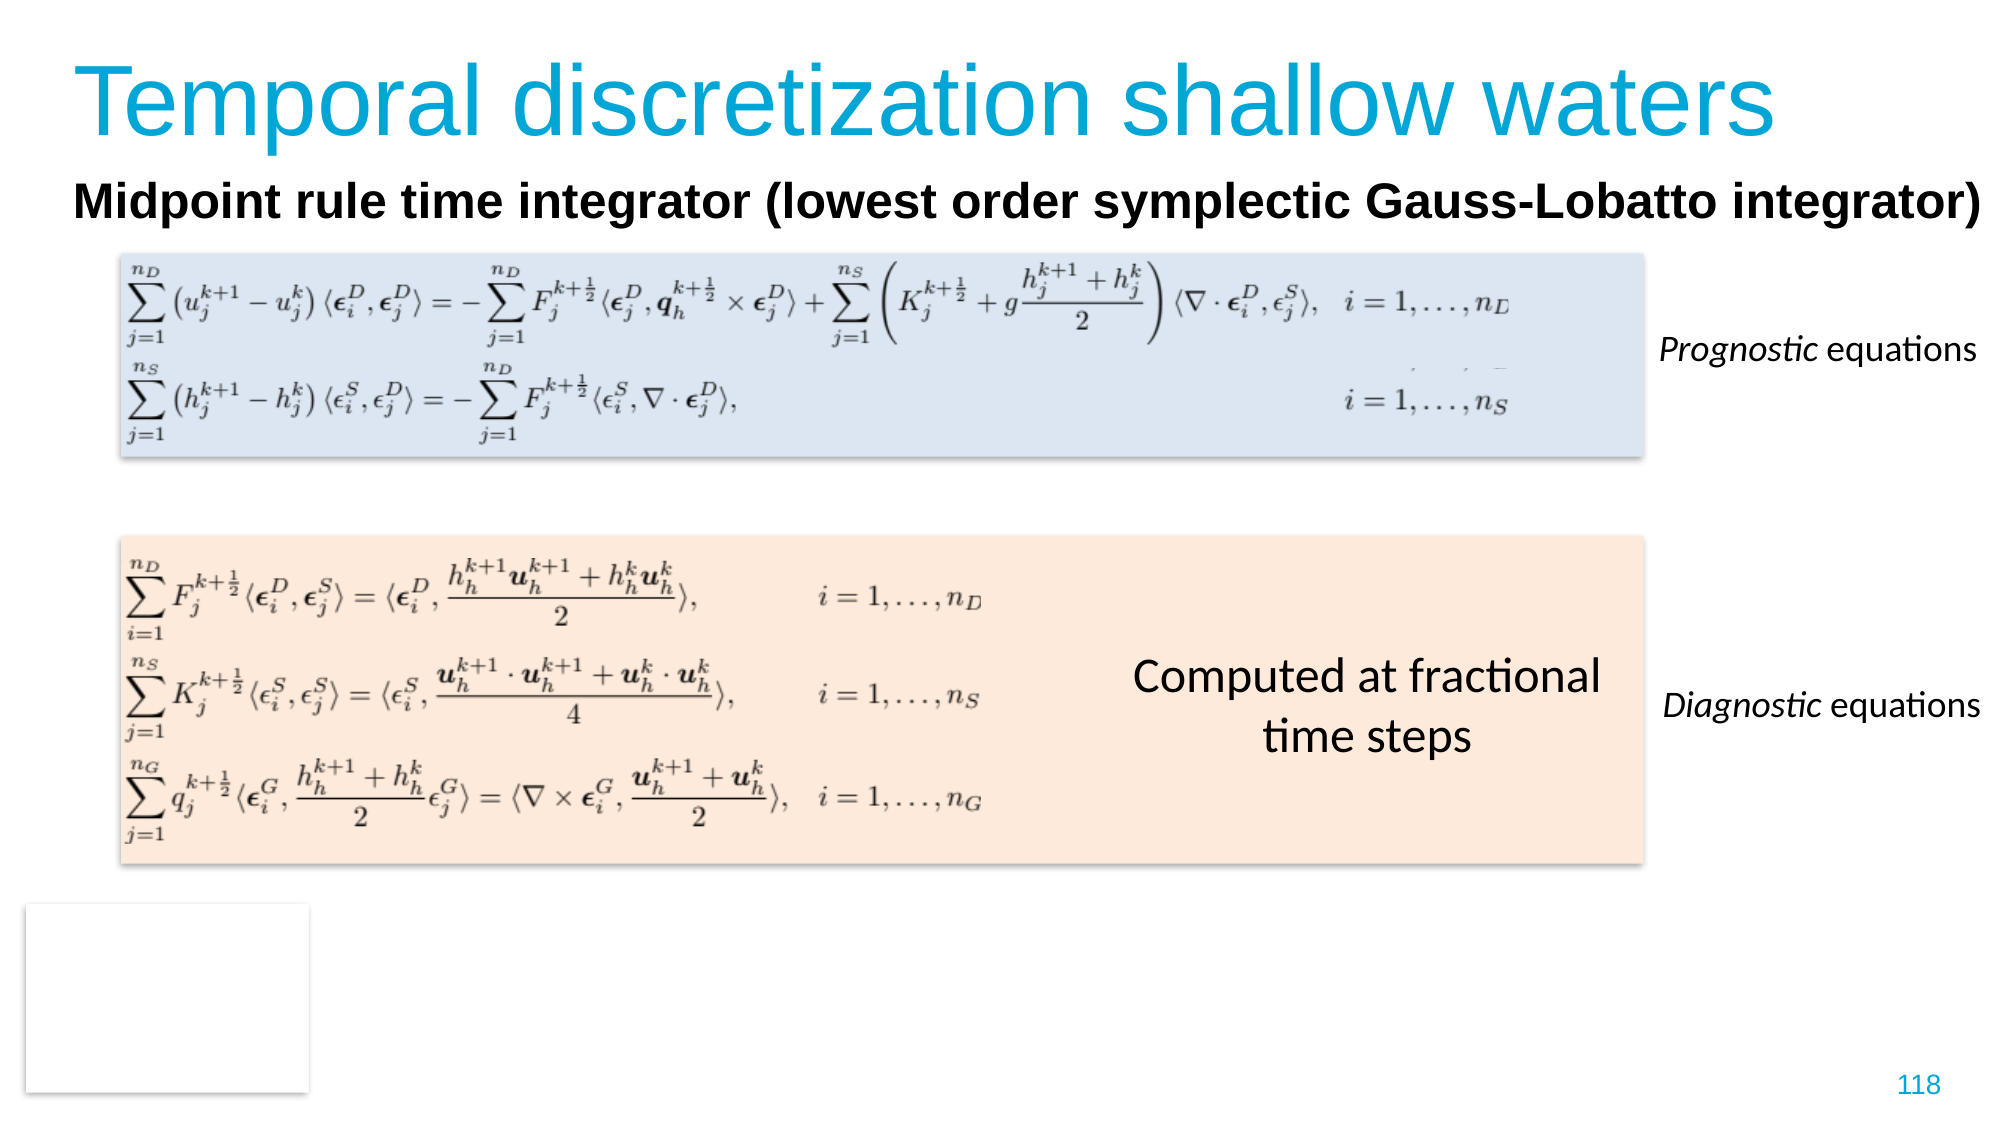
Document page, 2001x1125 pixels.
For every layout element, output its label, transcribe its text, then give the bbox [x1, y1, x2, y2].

text_box [120, 253, 1644, 457]
picture [1342, 280, 1509, 330]
text_box Diagnostic equations [1647, 672, 2000, 733]
text_box Prognostic equations [1643, 316, 2000, 377]
picture [124, 260, 1325, 457]
picture [120, 558, 982, 845]
text_box Midpoint rule time integrator (lowest order symplectic Gauss-Lobatto integrator) [58, 161, 2000, 237]
picture [1342, 368, 1509, 442]
title Temporal discretization shallow waters [58, 17, 1939, 161]
text_box [120, 535, 1644, 865]
text_box Computed at fractional time steps [1113, 634, 1622, 770]
